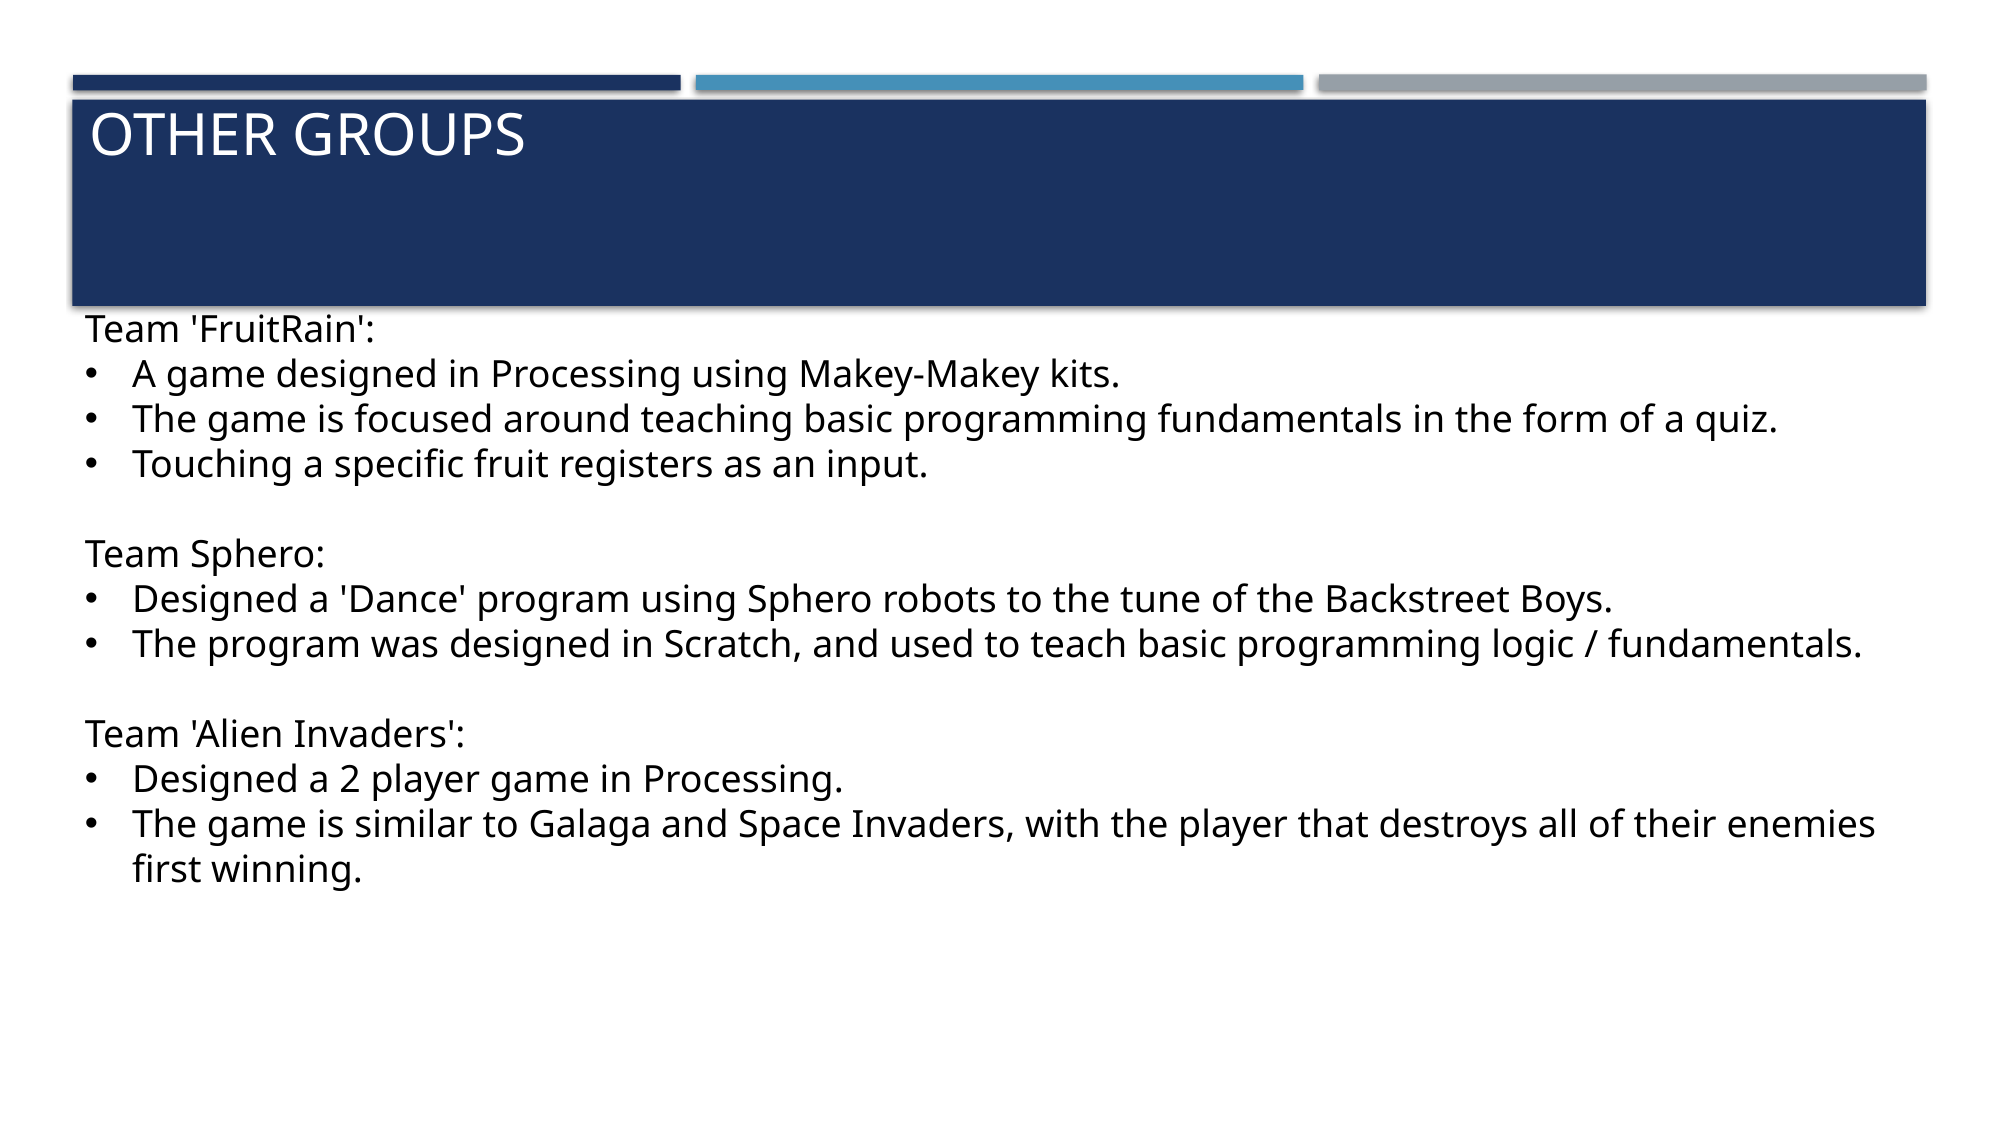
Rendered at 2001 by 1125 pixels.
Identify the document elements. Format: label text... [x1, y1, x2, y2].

title Other Groups [74, 12, 1884, 176]
text_box Team 'FruitRain': A game designed in Processing using Makey-Makey kits. The game is focused around teaching basic programming fundamentals in the form of a quiz. Touching a specific fruit registers as an input. Team Sphero: Designed a 'Dance' program using Sphero robots to the tune of the Backstreet Boys. The program was designed in Scratch, and used to teach basic programming logic / fundamentals. Team 'Alien Invaders': Designed a 2 player game in Processing. The game is similar to Galaga and Space Invaders, with the player that destroys all of their enemies first winning. [70, 297, 1920, 898]
